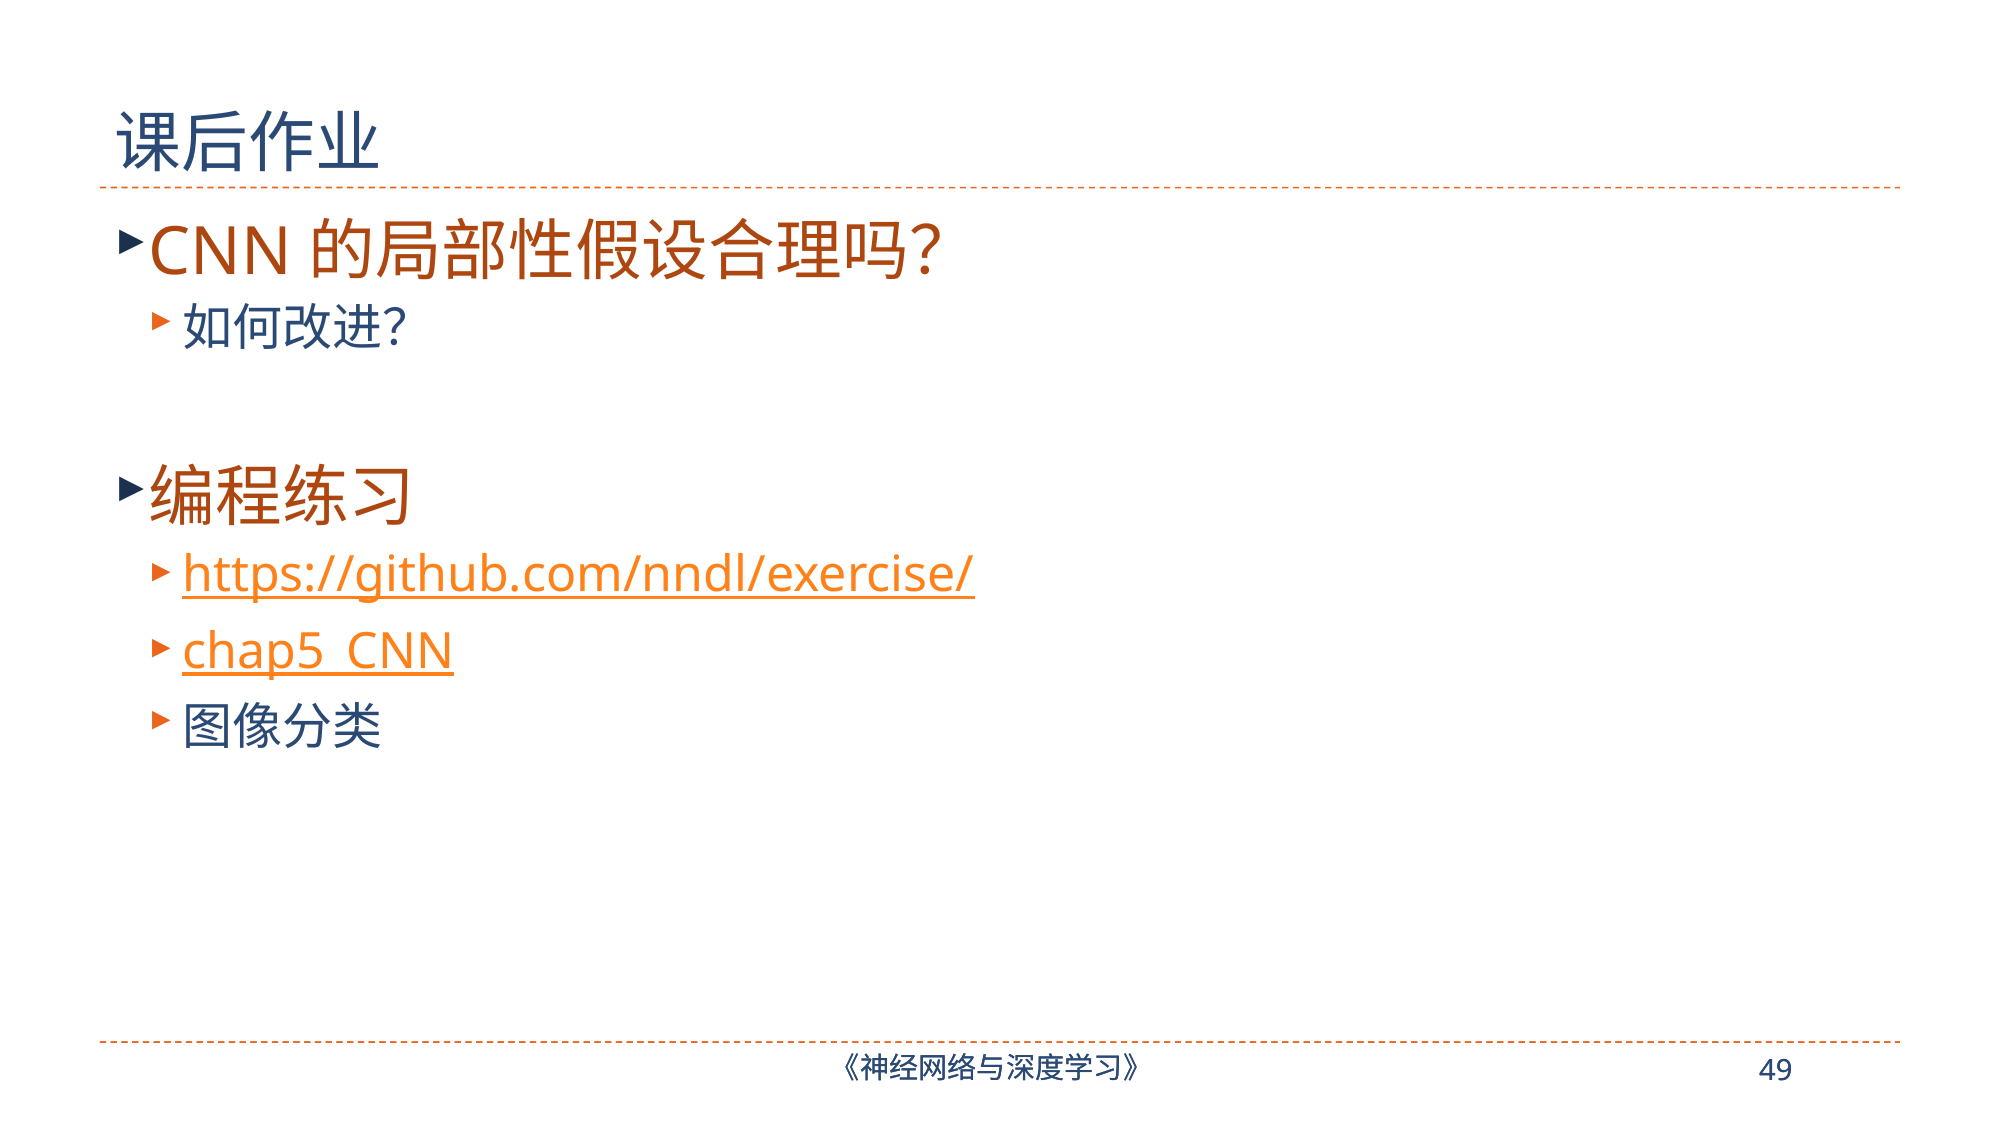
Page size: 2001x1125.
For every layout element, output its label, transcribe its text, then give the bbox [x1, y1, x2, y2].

title 课后作业 [99, 24, 1900, 188]
list CNN的局部性假设合理吗？ 如何改进？ 编程练习 https://github.com/nndl/exercise/ chap5_CNN 图像分类 [99, 200, 1900, 1010]
